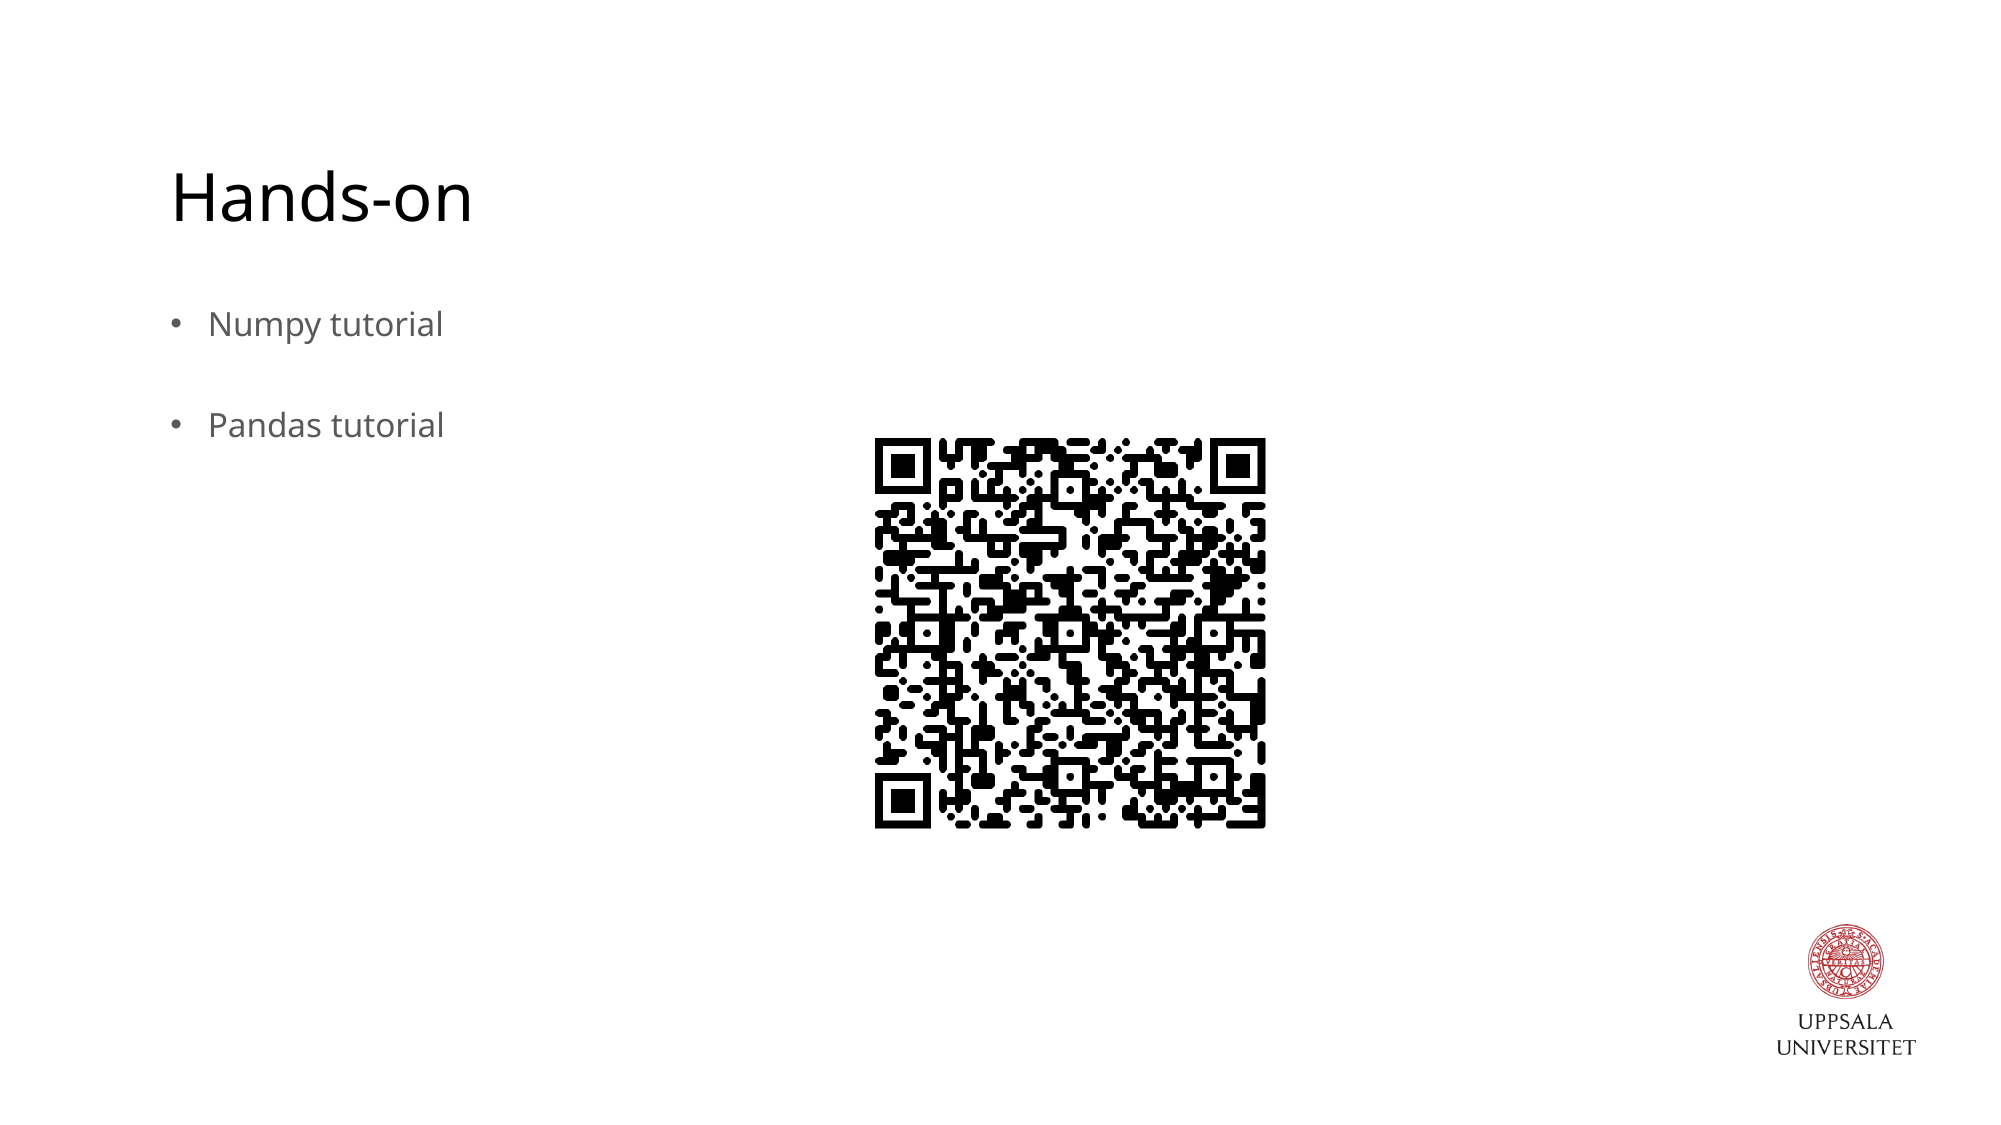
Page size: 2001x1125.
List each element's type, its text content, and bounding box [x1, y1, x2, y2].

picture [1777, 924, 1916, 1055]
list Numpy tutorial Pandas tutorial [155, 291, 1710, 988]
picture [843, 406, 1297, 860]
title Hands-on [155, 137, 1710, 255]
